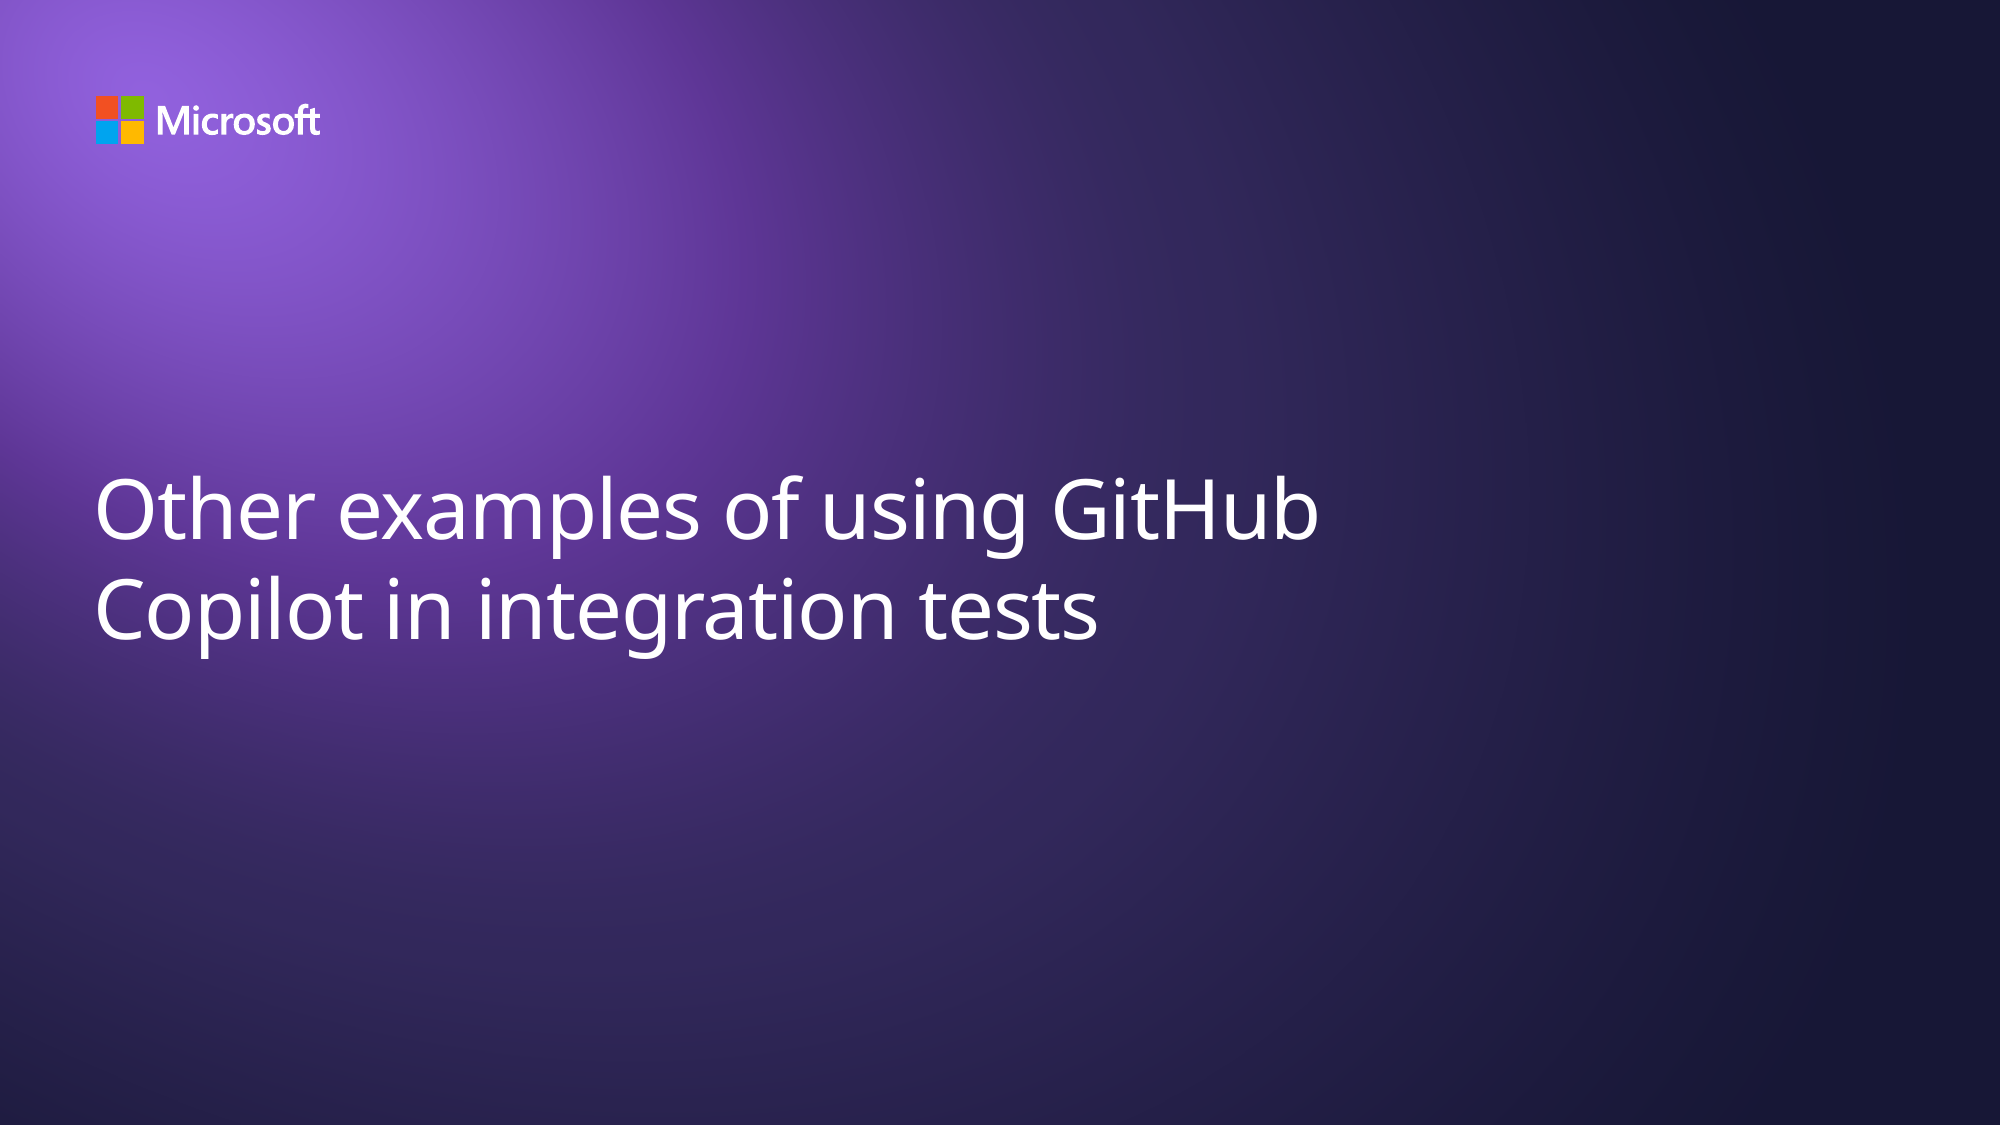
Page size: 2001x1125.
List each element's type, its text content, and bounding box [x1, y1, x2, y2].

picture [0, 0, 2000, 1125]
title Other examples of using GitHub Copilot in integration tests [93, 454, 1438, 657]
